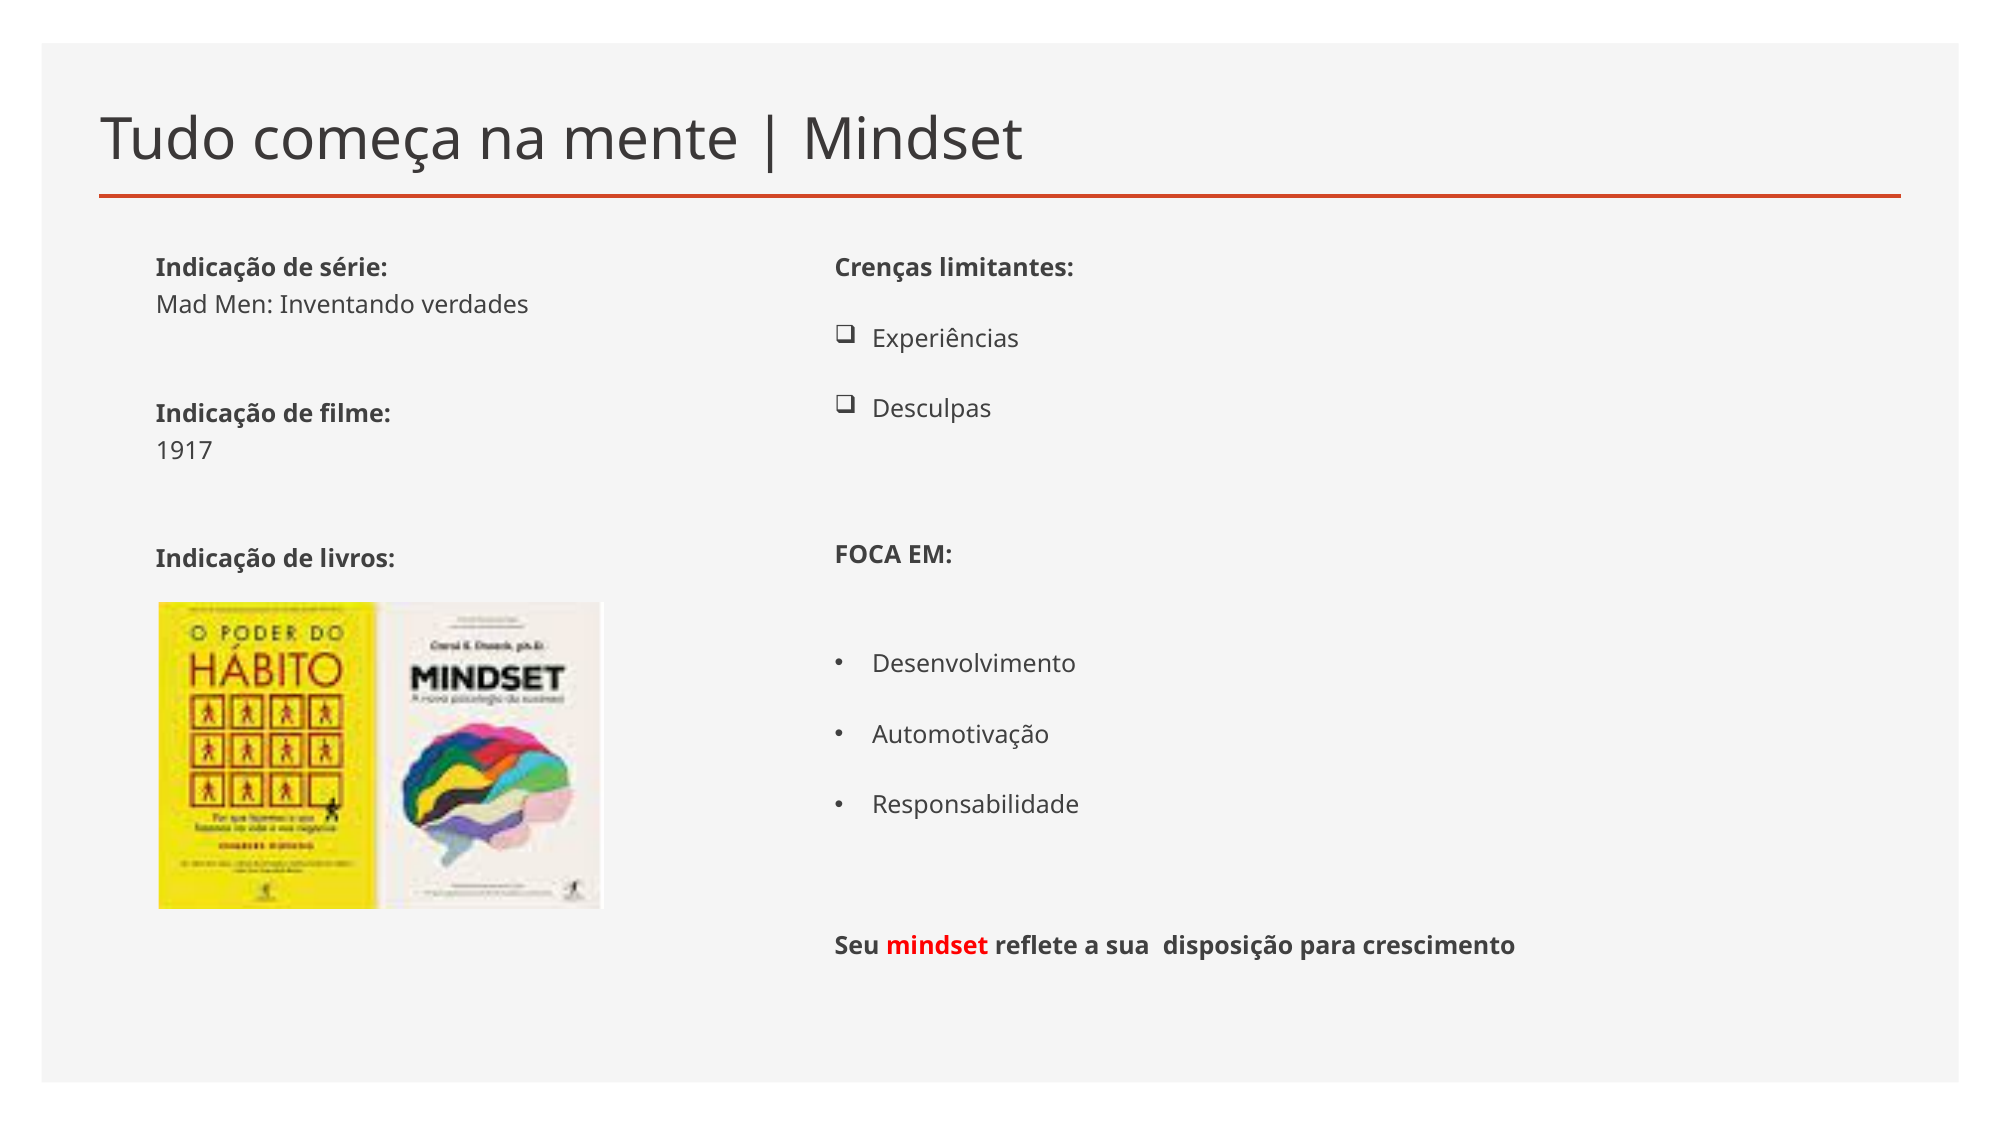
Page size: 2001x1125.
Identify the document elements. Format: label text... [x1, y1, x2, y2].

picture [158, 602, 604, 909]
text_box Indicação de série: Mad Men: Inventando verdades Indicação de filme: 1917 Indicação de livros: [140, 236, 643, 1125]
text_box Crenças limitantes: Experiências Desculpas FOCA EM: Desenvolvimento Automotivação Responsabilidade Seu mindset reflete a sua disposição para crescimento [819, 236, 1888, 1125]
title Tudo começa na mente | Mindset [85, 73, 1214, 179]
